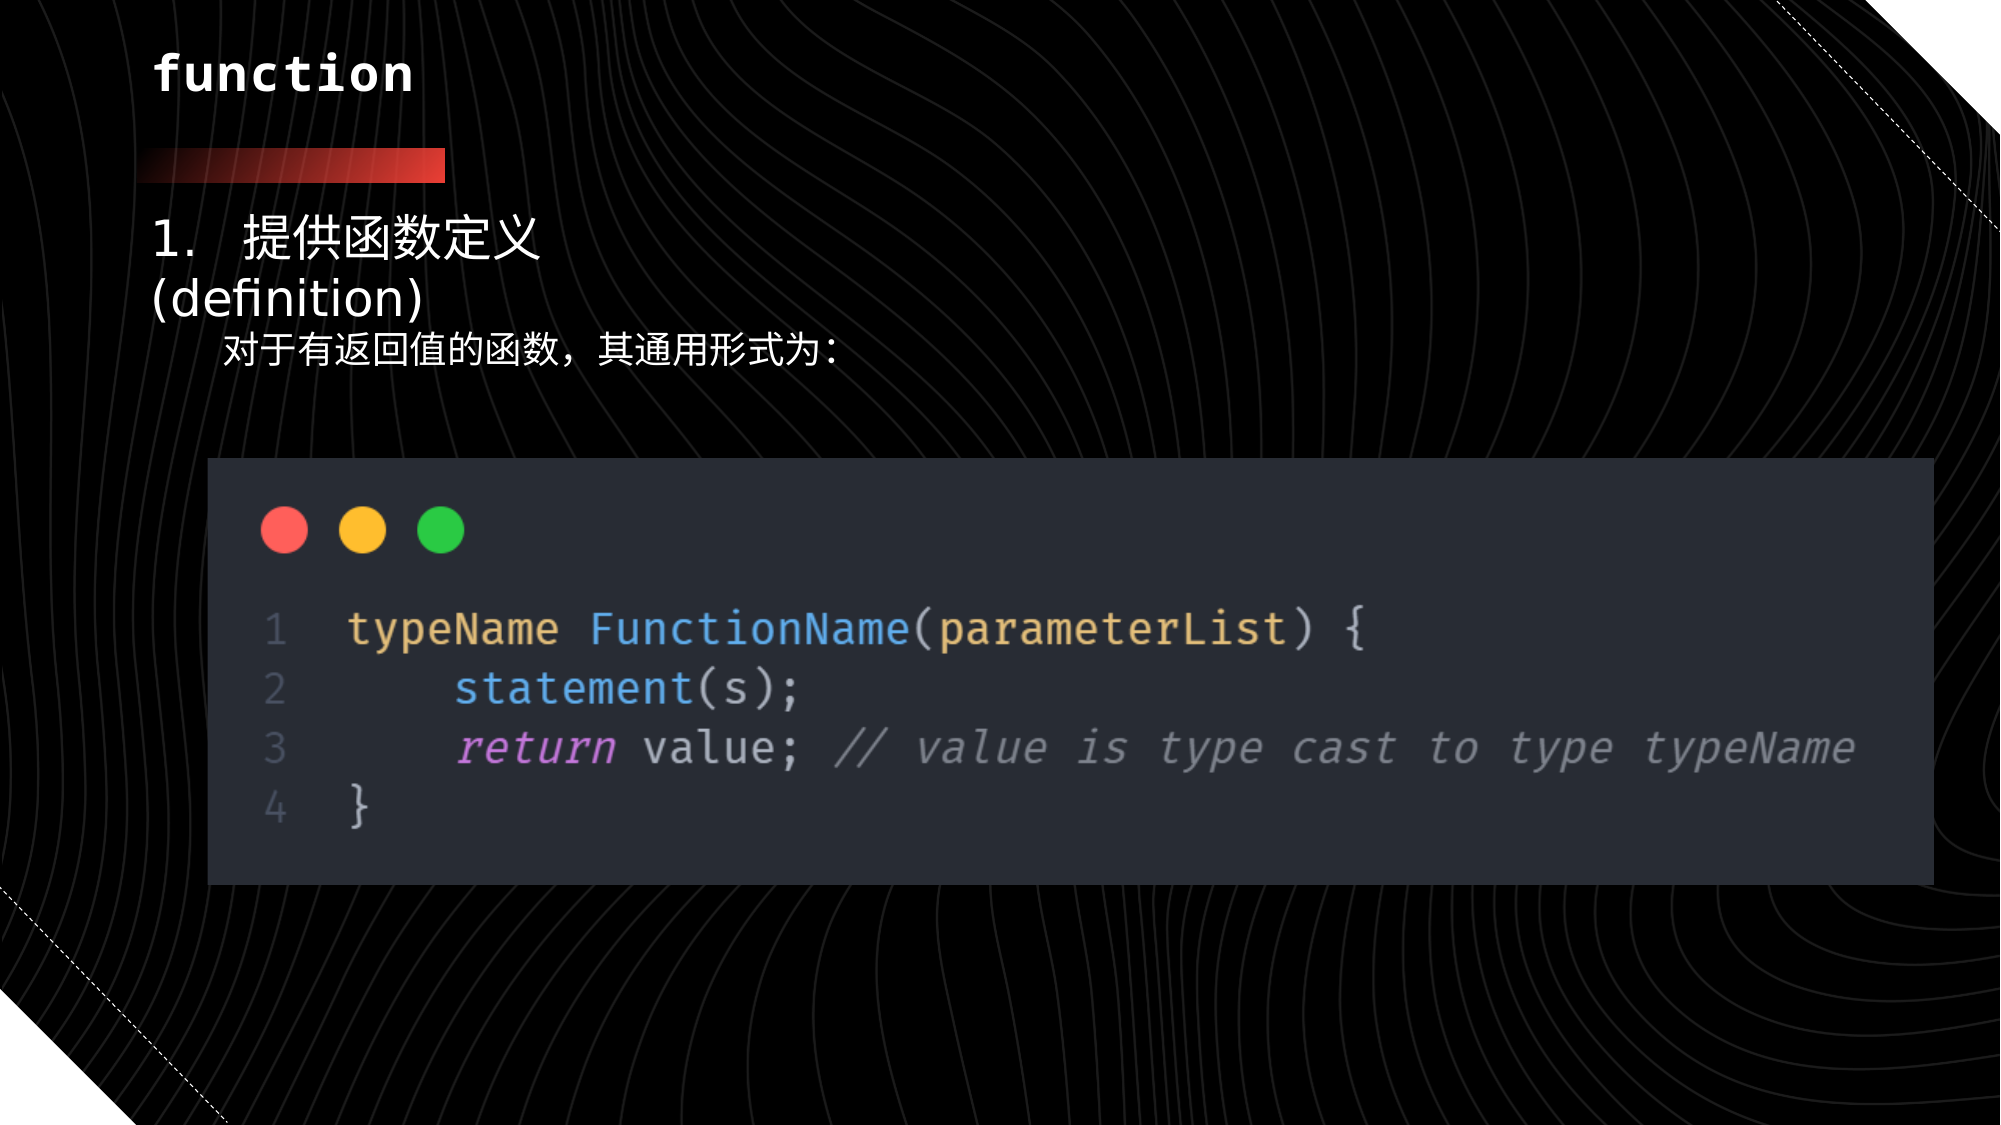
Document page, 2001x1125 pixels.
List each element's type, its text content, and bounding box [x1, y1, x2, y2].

text_box 对于有返回值的函数，其通用形式为： [207, 318, 1353, 379]
text_box 1. 提供函数定义(definition) [136, 199, 839, 335]
title function [136, 27, 1863, 124]
picture [207, 458, 1934, 885]
